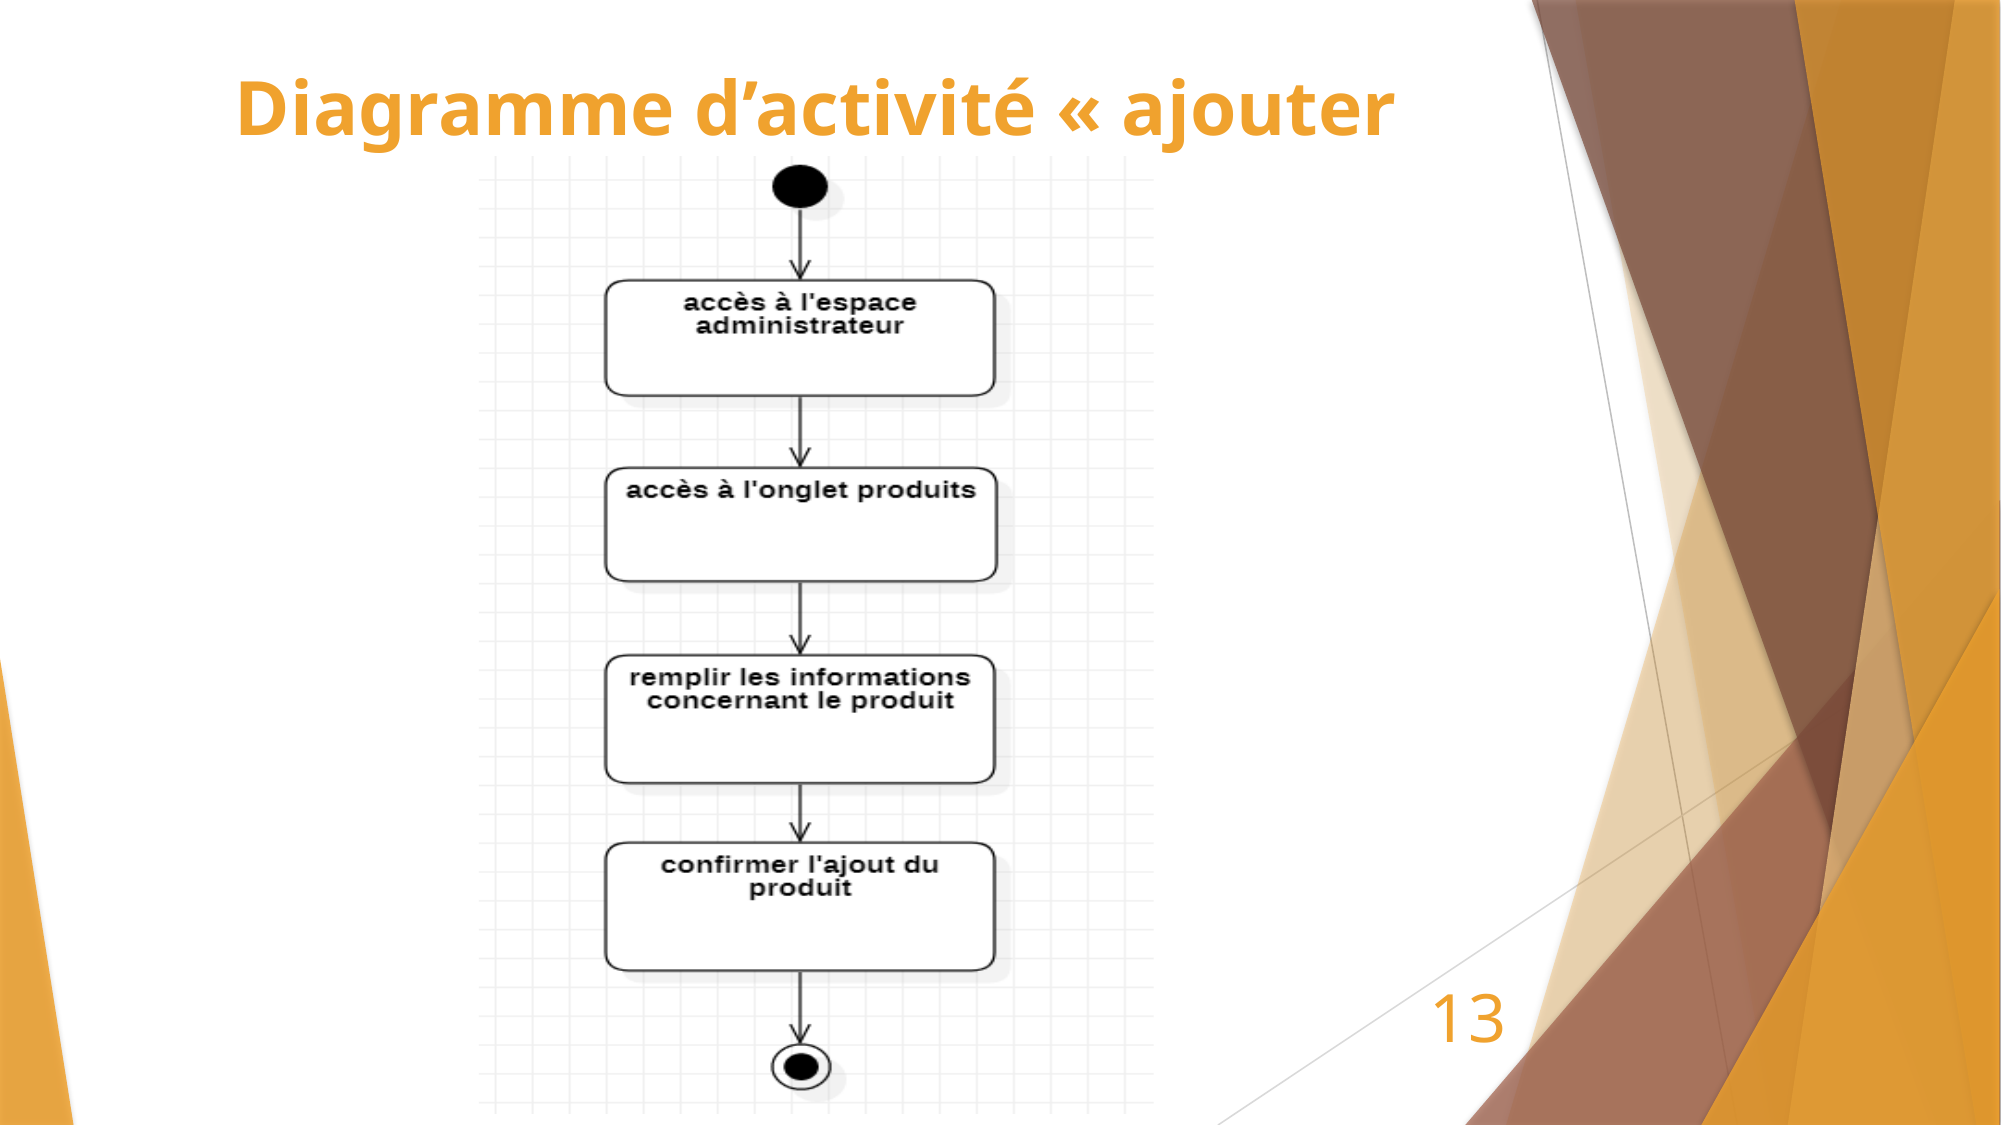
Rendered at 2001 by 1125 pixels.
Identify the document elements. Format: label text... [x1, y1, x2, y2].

title Diagramme d’activité « ajouter produit » [111, 52, 1522, 173]
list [478, 155, 1155, 1114]
slide_number 13 [1409, 991, 1522, 1051]
